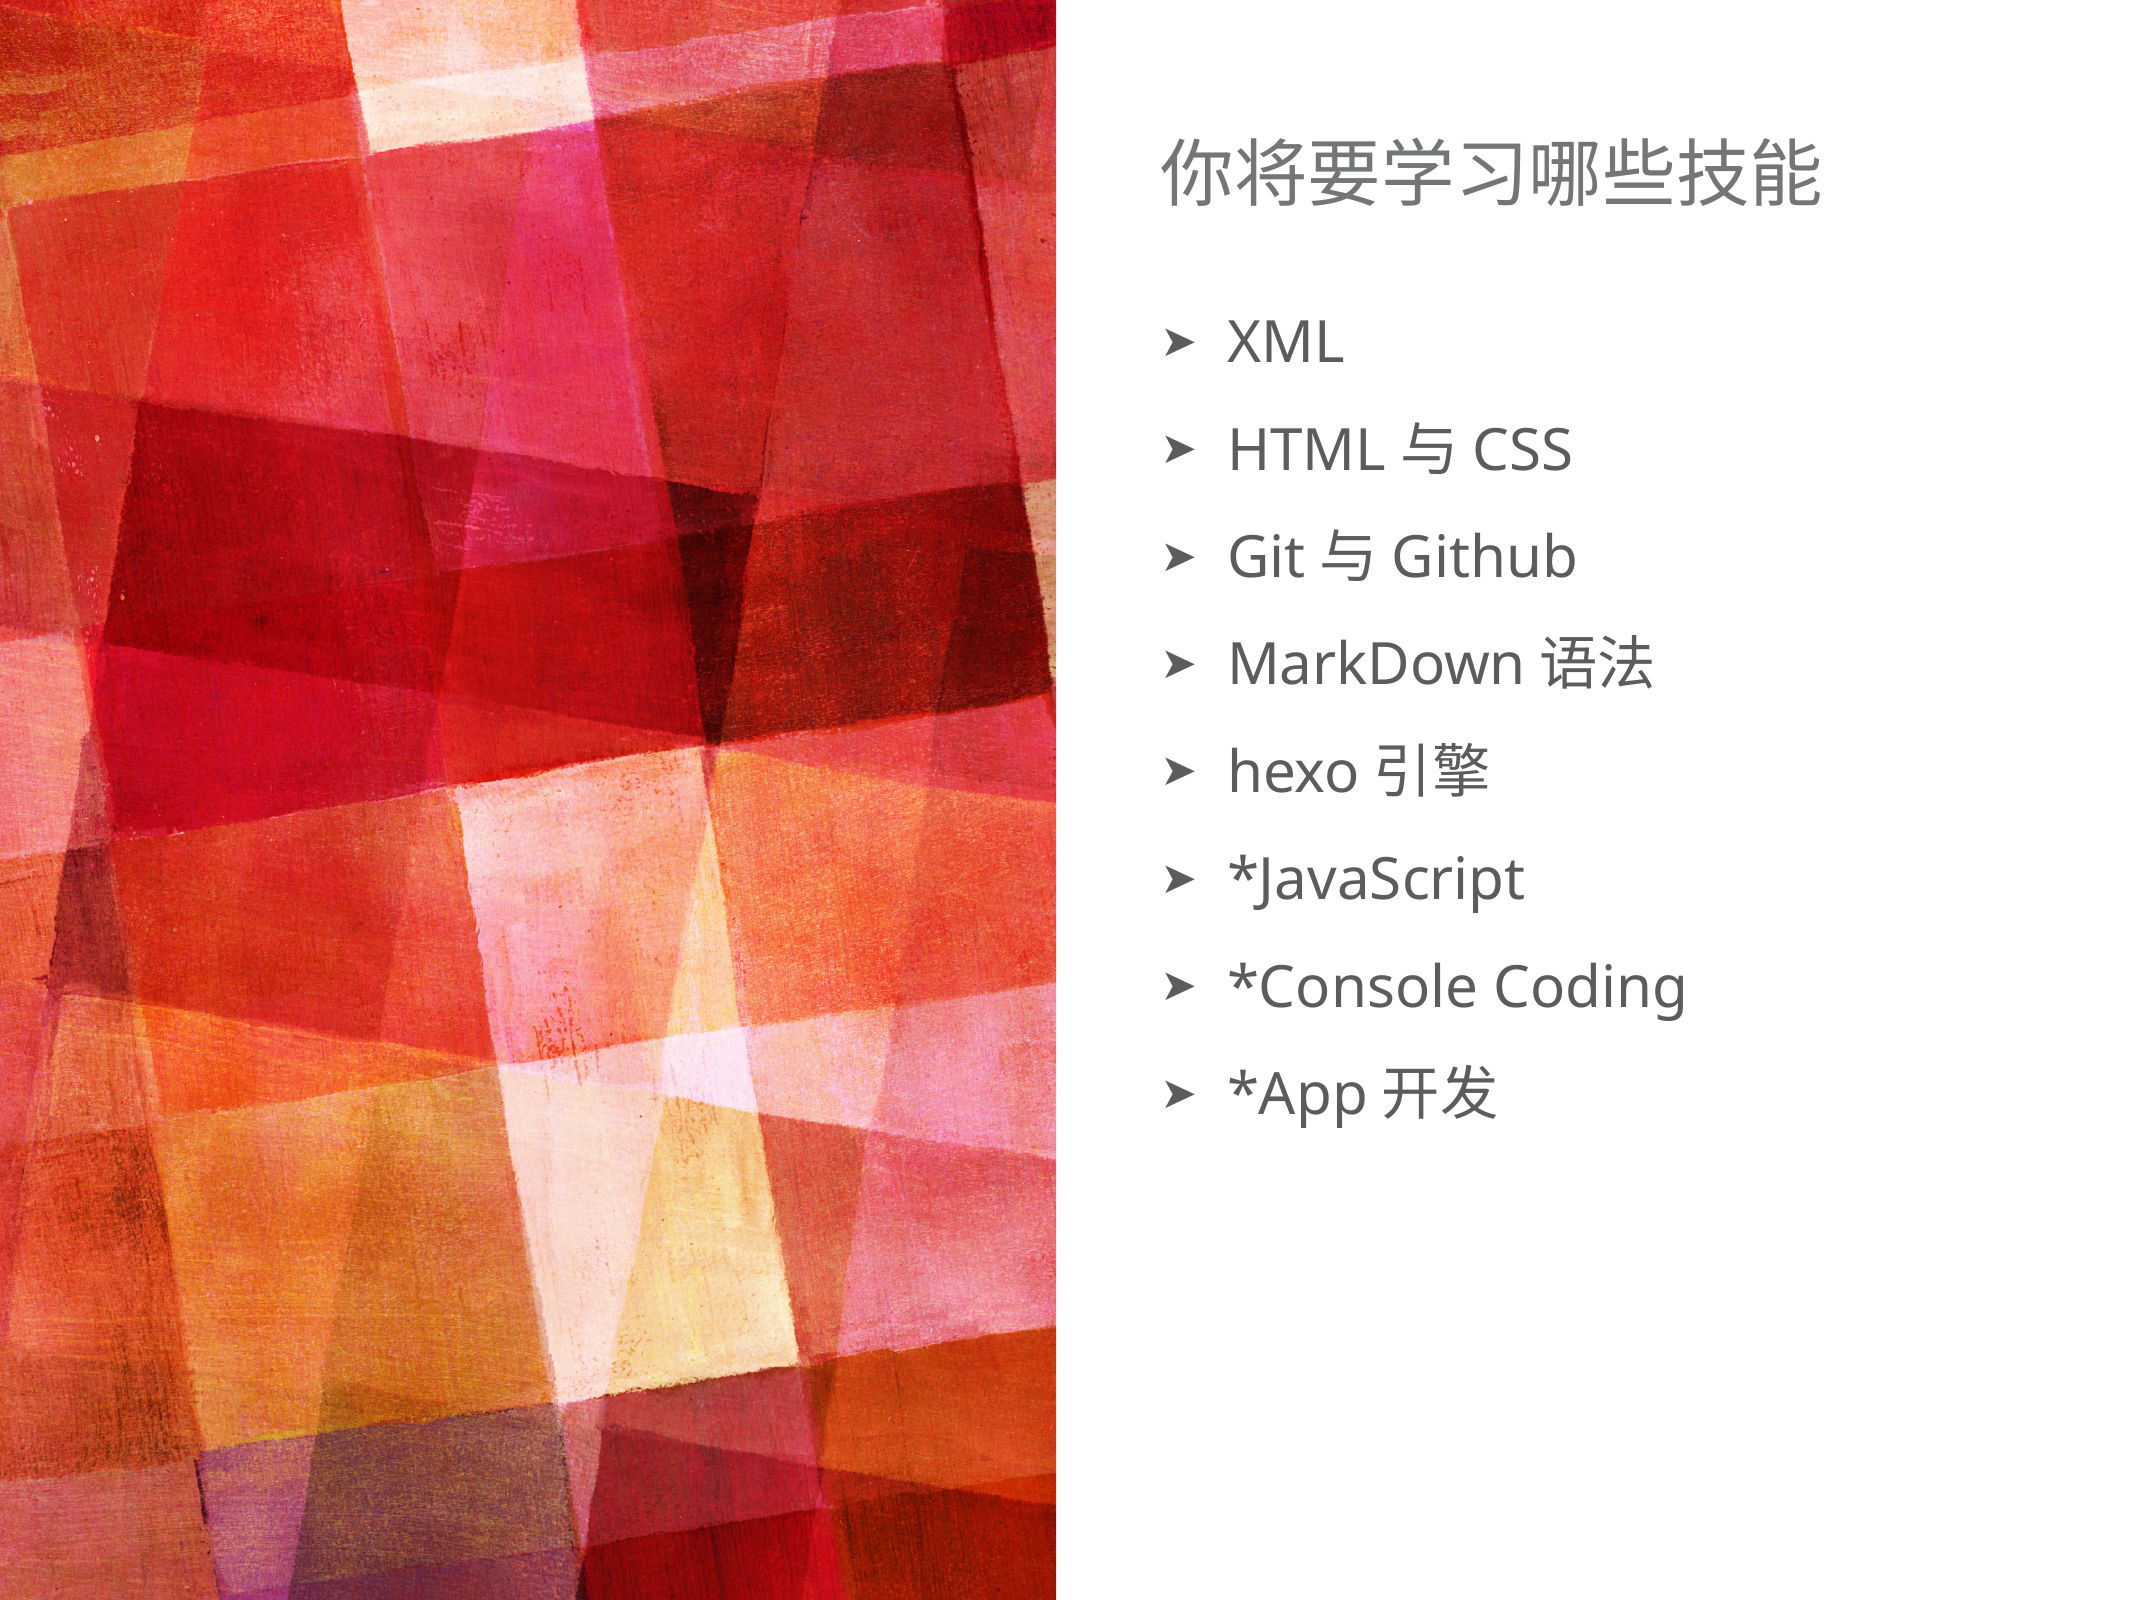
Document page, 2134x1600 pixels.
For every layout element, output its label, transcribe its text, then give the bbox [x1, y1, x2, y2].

list XML HTML与CSS Git与Github MarkDown语法 hexo引擎 *JavaScript *Console Coding *App开发 [1151, 295, 2038, 1482]
picture [0, 0, 1057, 1600]
title 你将要学习哪些技能 [1151, 118, 2038, 238]
